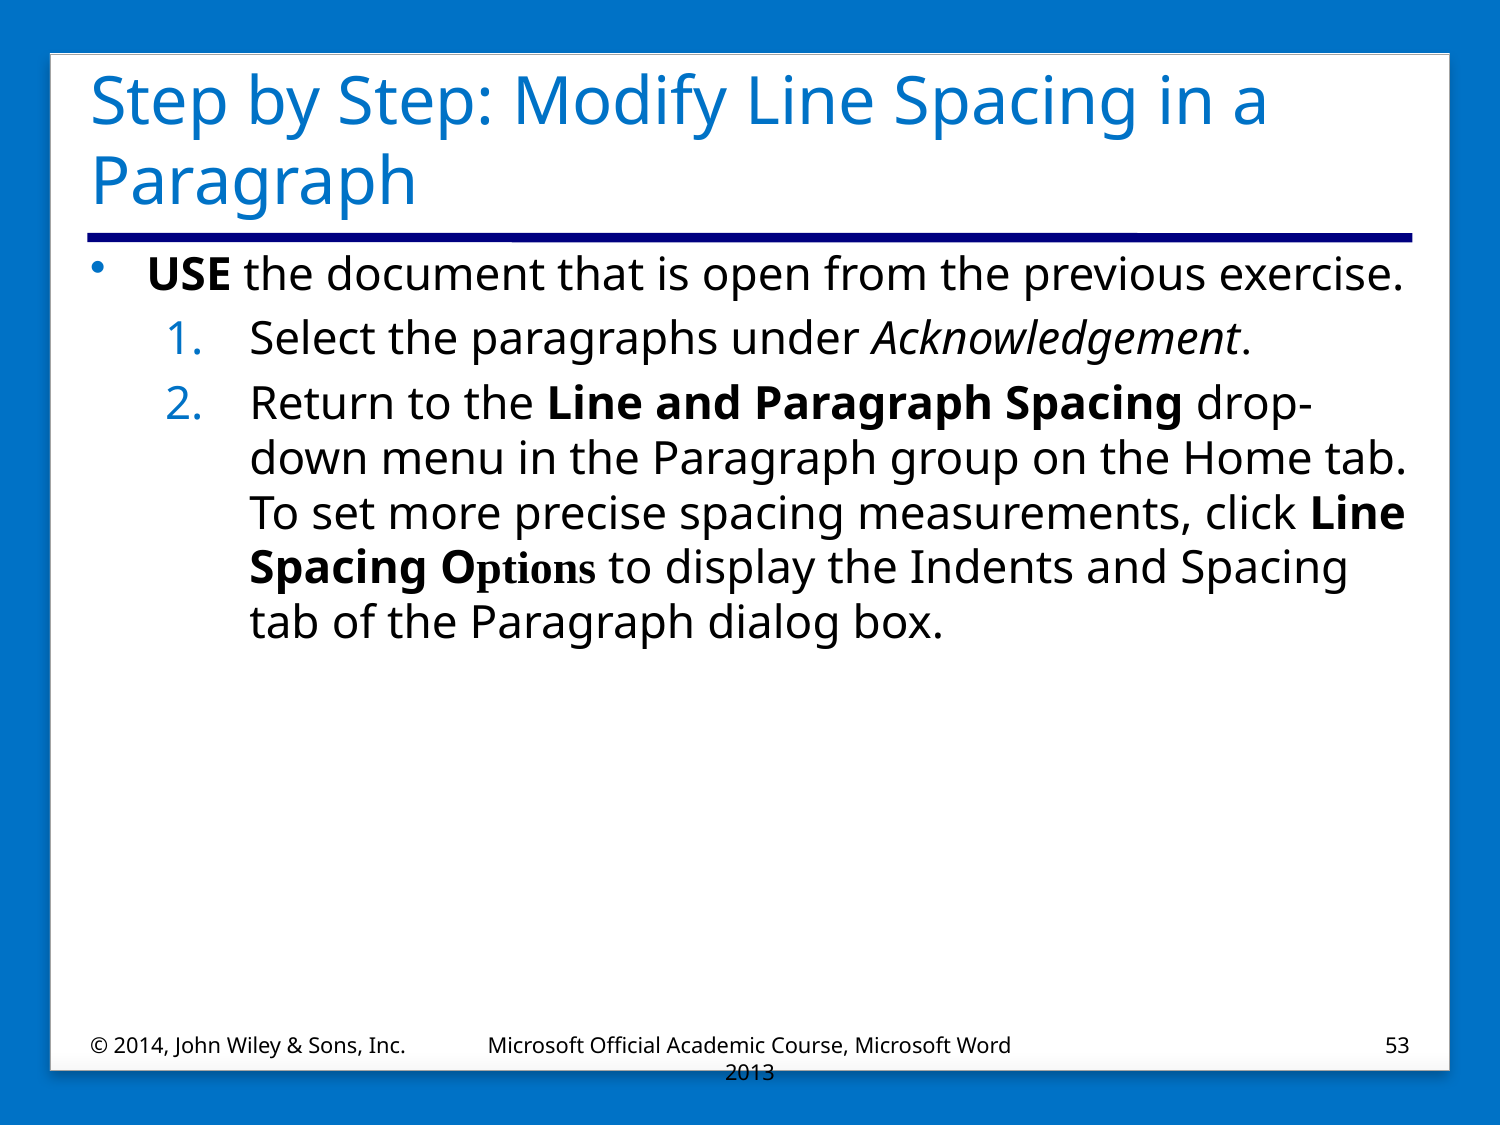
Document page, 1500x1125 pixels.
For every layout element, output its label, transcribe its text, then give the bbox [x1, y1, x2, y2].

footer Microsoft Official Academic Course, Microsoft Word 2013 [449, 1024, 1051, 1103]
title Step by Step: Modify Line Spacing in a Paragraph [74, 74, 1426, 226]
list USE the document that is open from the previous exercise. Select the paragraphs under Acknowledgement. Return to the Line and Paragraph Spacing drop-down menu in the Paragraph group on the Home tab. To set more precise spacing measurements, click Line Spacing Options to display the Indents and Spacing tab of the Paragraph dialog box. [75, 237, 1425, 1063]
slide_number 53 [1074, 1024, 1426, 1103]
slide_number © 2014, John Wiley & Sons, Inc. [74, 1024, 426, 1103]
